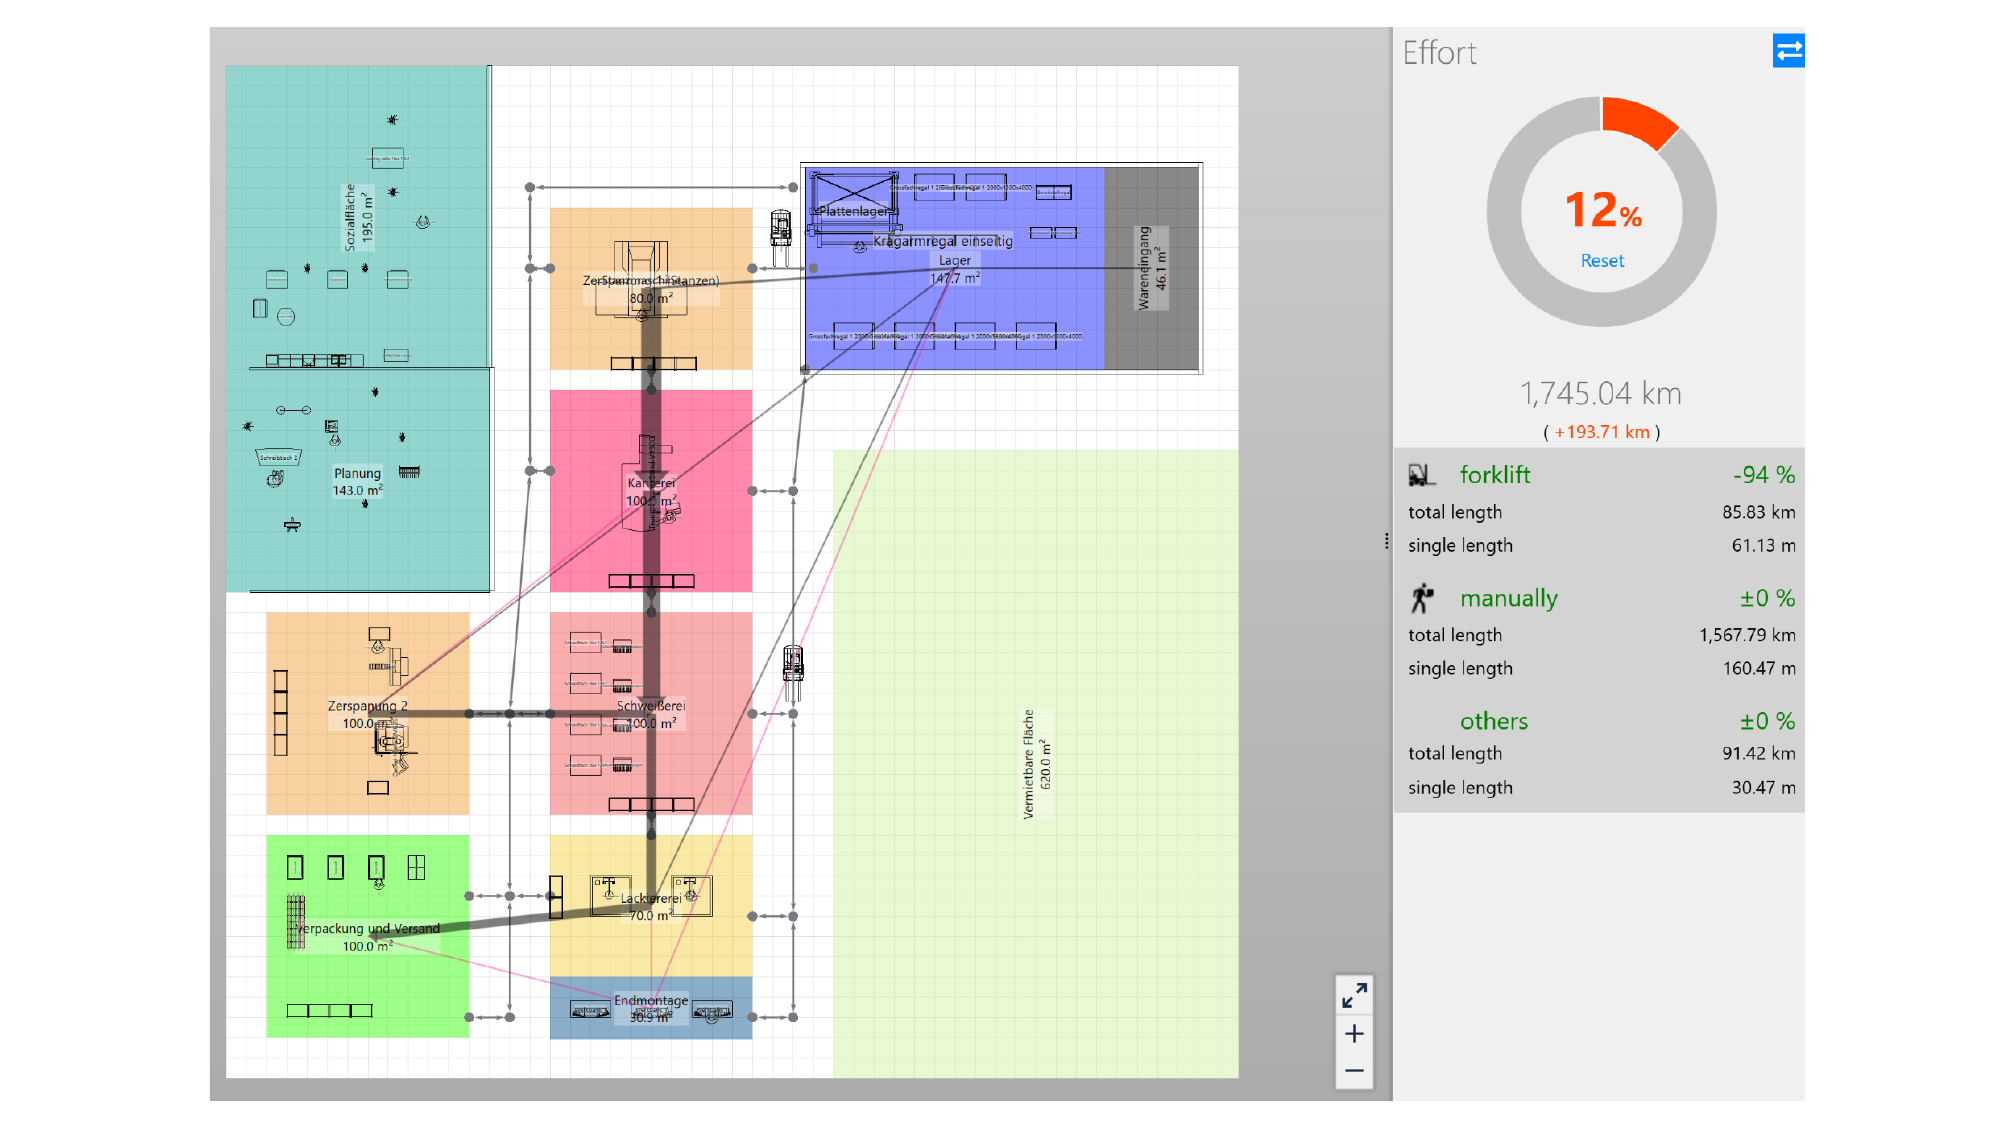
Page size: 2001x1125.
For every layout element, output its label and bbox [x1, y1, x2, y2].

picture [209, 27, 1805, 1101]
